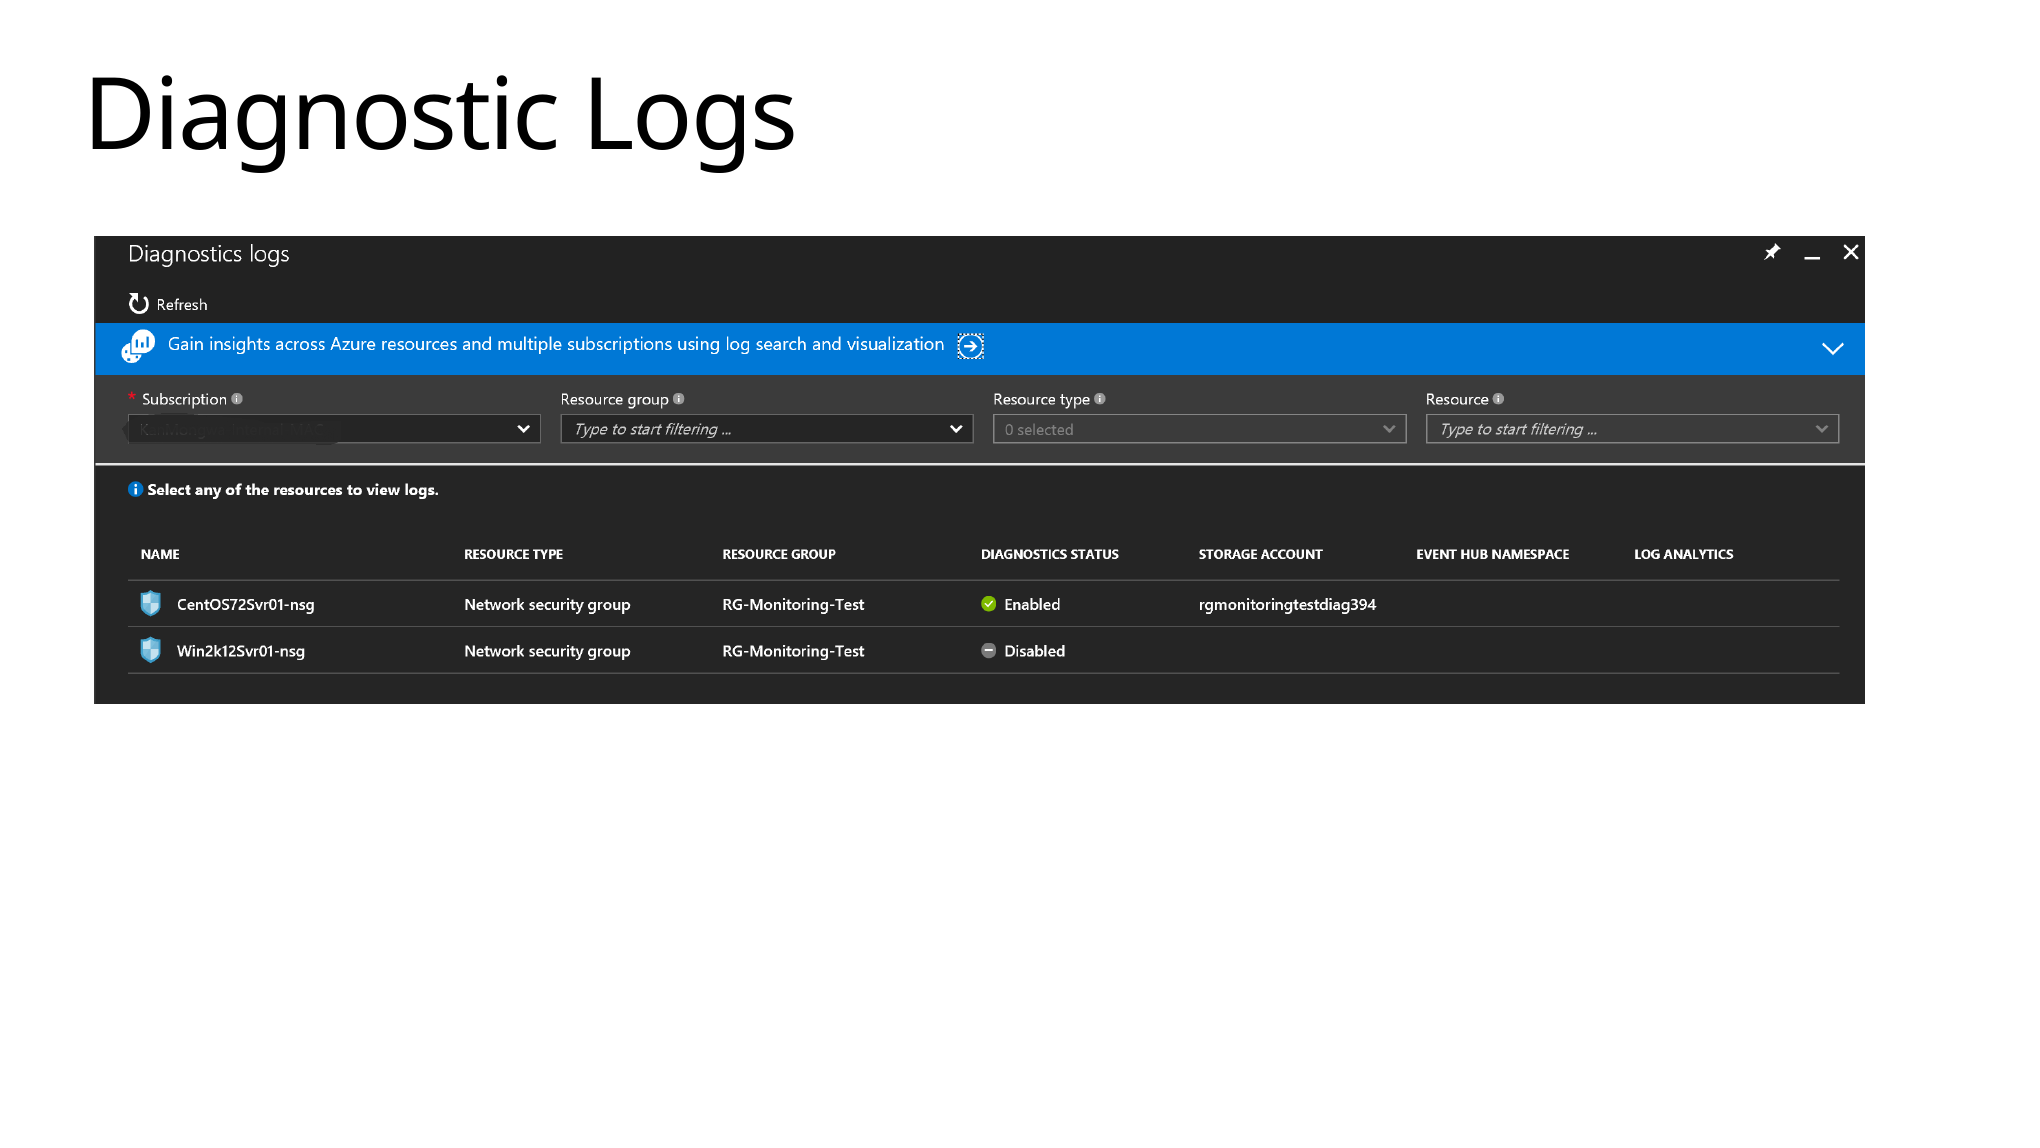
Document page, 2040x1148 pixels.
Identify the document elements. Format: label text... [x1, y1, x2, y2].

picture [94, 235, 1866, 704]
title Diagnostic Logs [60, 48, 1980, 199]
